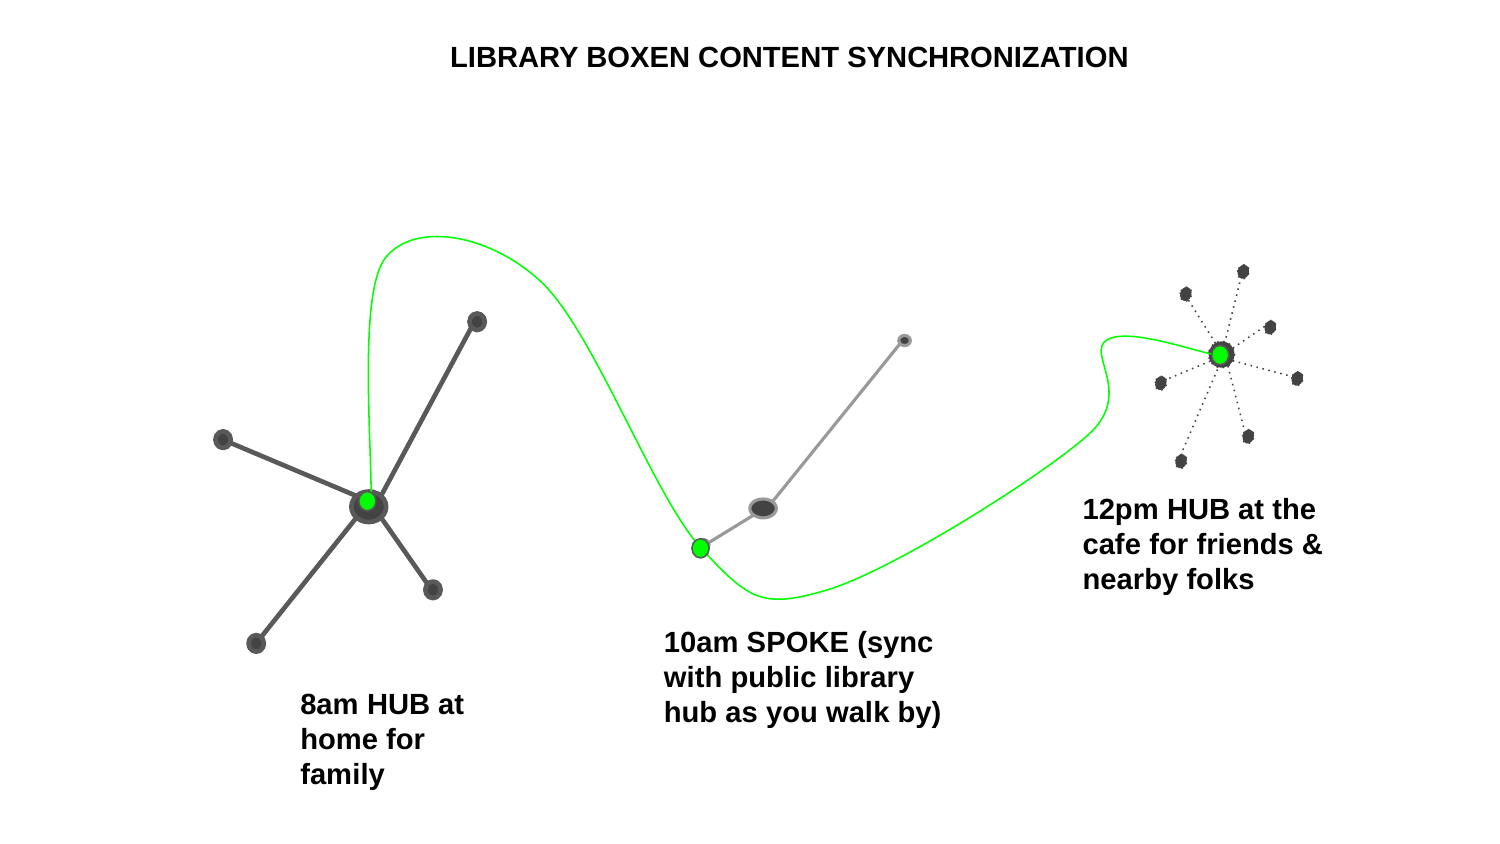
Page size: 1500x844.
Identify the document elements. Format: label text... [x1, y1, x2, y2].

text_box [1160, 264, 1303, 479]
text_box 8am HUB at home for family [285, 670, 485, 805]
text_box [215, 313, 485, 652]
text_box [370, 236, 692, 538]
text_box 10am SPOKE (sync with public library hub as you walk by) [648, 608, 986, 717]
text_box [710, 558, 900, 600]
text_box [916, 336, 1155, 549]
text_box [697, 335, 911, 550]
text_box 12pm HUB at the cafe for friends & nearby folks [1067, 475, 1378, 584]
text_box LIBRARY BOXEN CONTENT SYNCHRONIZATION [386, 23, 1194, 89]
